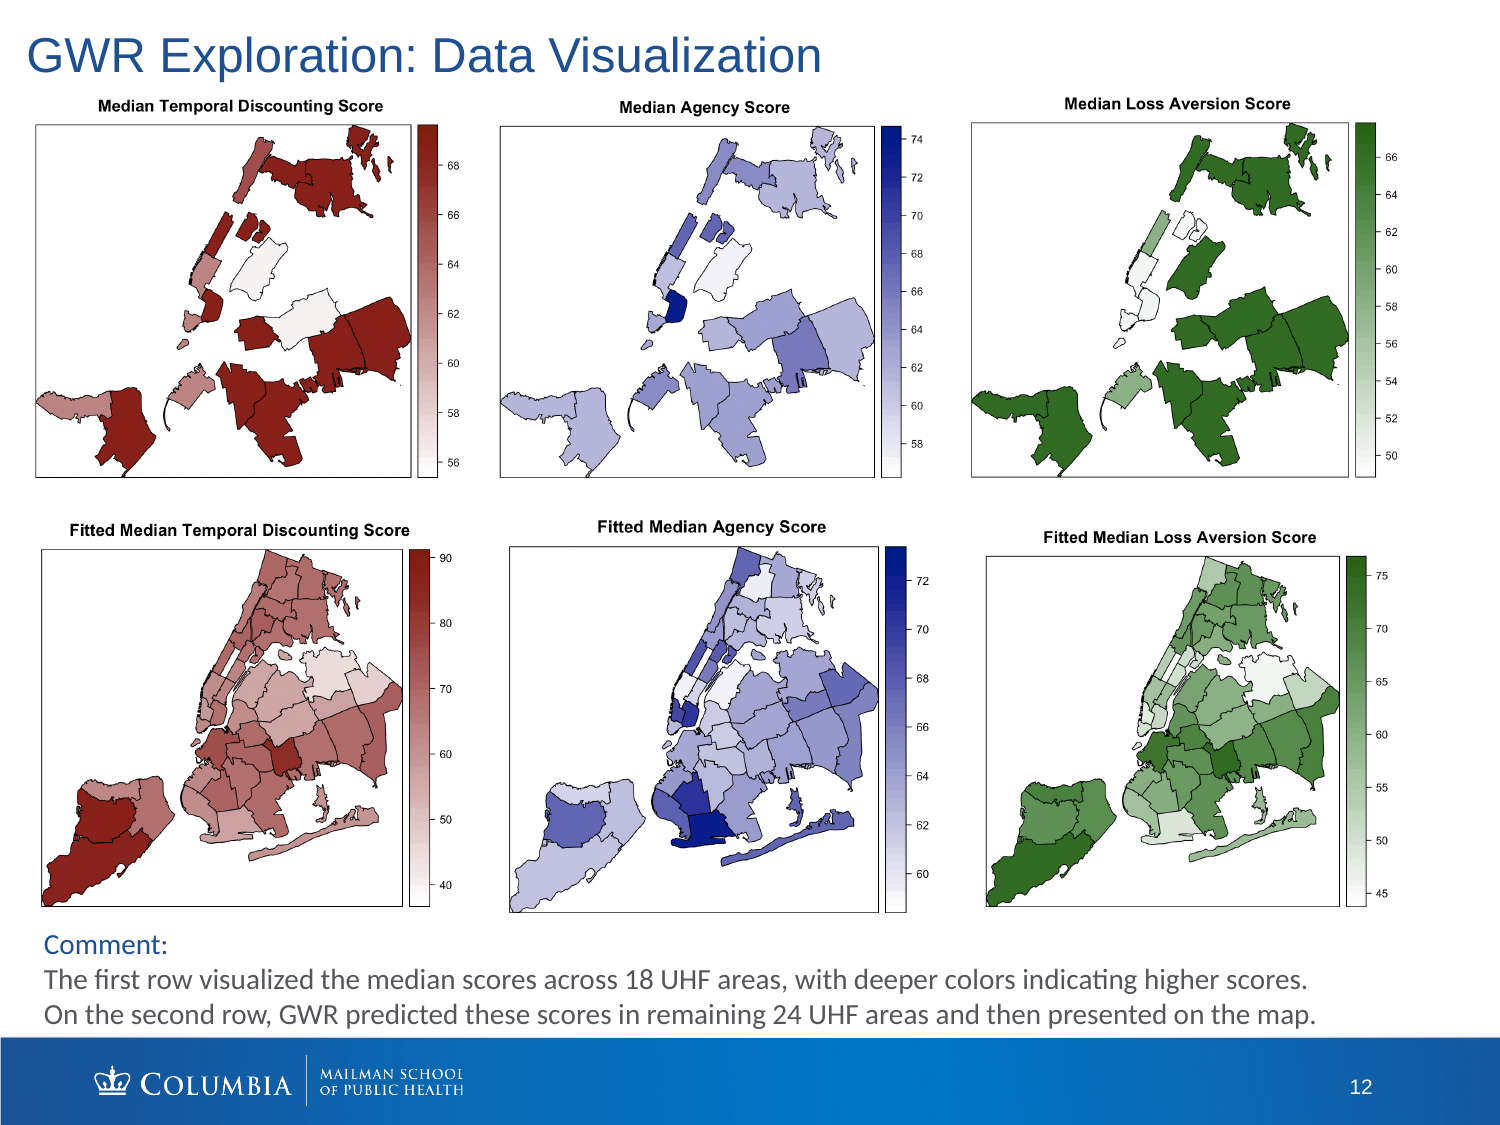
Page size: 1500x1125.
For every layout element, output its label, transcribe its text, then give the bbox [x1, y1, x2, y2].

picture [0, 1, 1500, 1125]
slide_number 12 [1037, 1056, 1388, 1116]
text_box Comment: The first row visualized the median scores across 18 UHF areas, with deeper colors indicating higher scores. On the second row, GWR predicted these scores in remaining 24 UHF areas and then presented on the map. [29, 918, 1438, 1038]
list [26, 94, 470, 492]
title GWR Exploration: Data Visualization [26, 22, 1321, 91]
